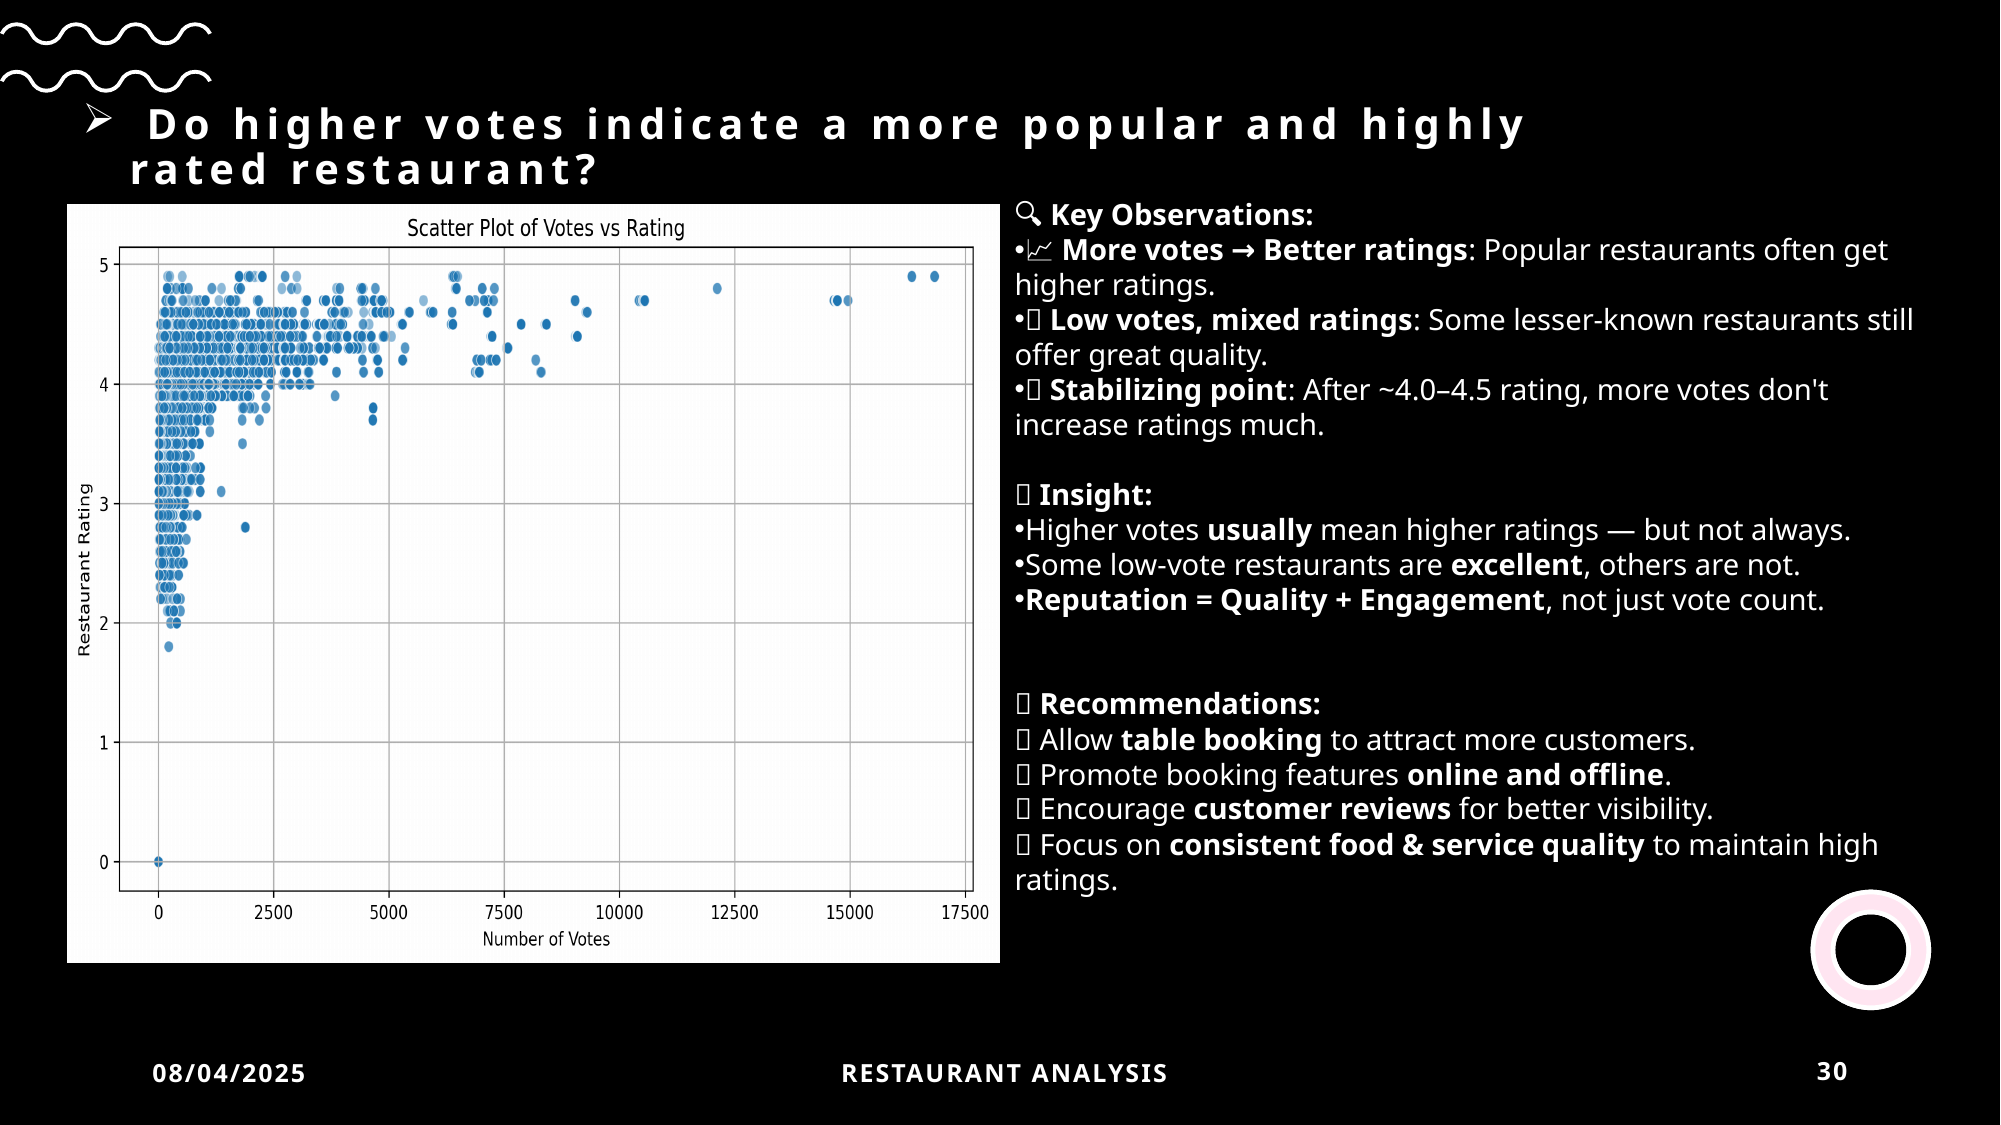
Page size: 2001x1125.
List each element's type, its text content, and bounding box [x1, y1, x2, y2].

footer Restaurant Analysis [662, 1042, 1338, 1103]
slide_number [137, 1042, 392, 1103]
picture [67, 204, 1000, 963]
title Do higher votes indicate a more popular and highly rated restaurant? [67, 162, 1626, 204]
text_box 🔍 Key Observations: 📈 More votes → Better ratings: Popular restaurants often get higher ratings. 🎯 Low votes, mixed ratings: Some lesser-known restaurants still offer great quality. 🛑 Stabilizing point: After ~4.0–4.5 rating, more votes don't increase ratings much. 💡 Insight: Higher votes usually mean higher ratings — but not always. Some low-vote restaurants are excellent, others are not. Reputation = Quality + Engagement, not just vote count. 📌 Recommendations: ✅ Allow table booking to attract more customers. ✅ Promote booking features online and offline. ✅ Encourage customer reviews for better visibility. ✅ Focus on consistent food & service quality to maintain high ratings. [999, 189, 1933, 973]
slide_number 30 [1412, 1042, 1863, 1103]
